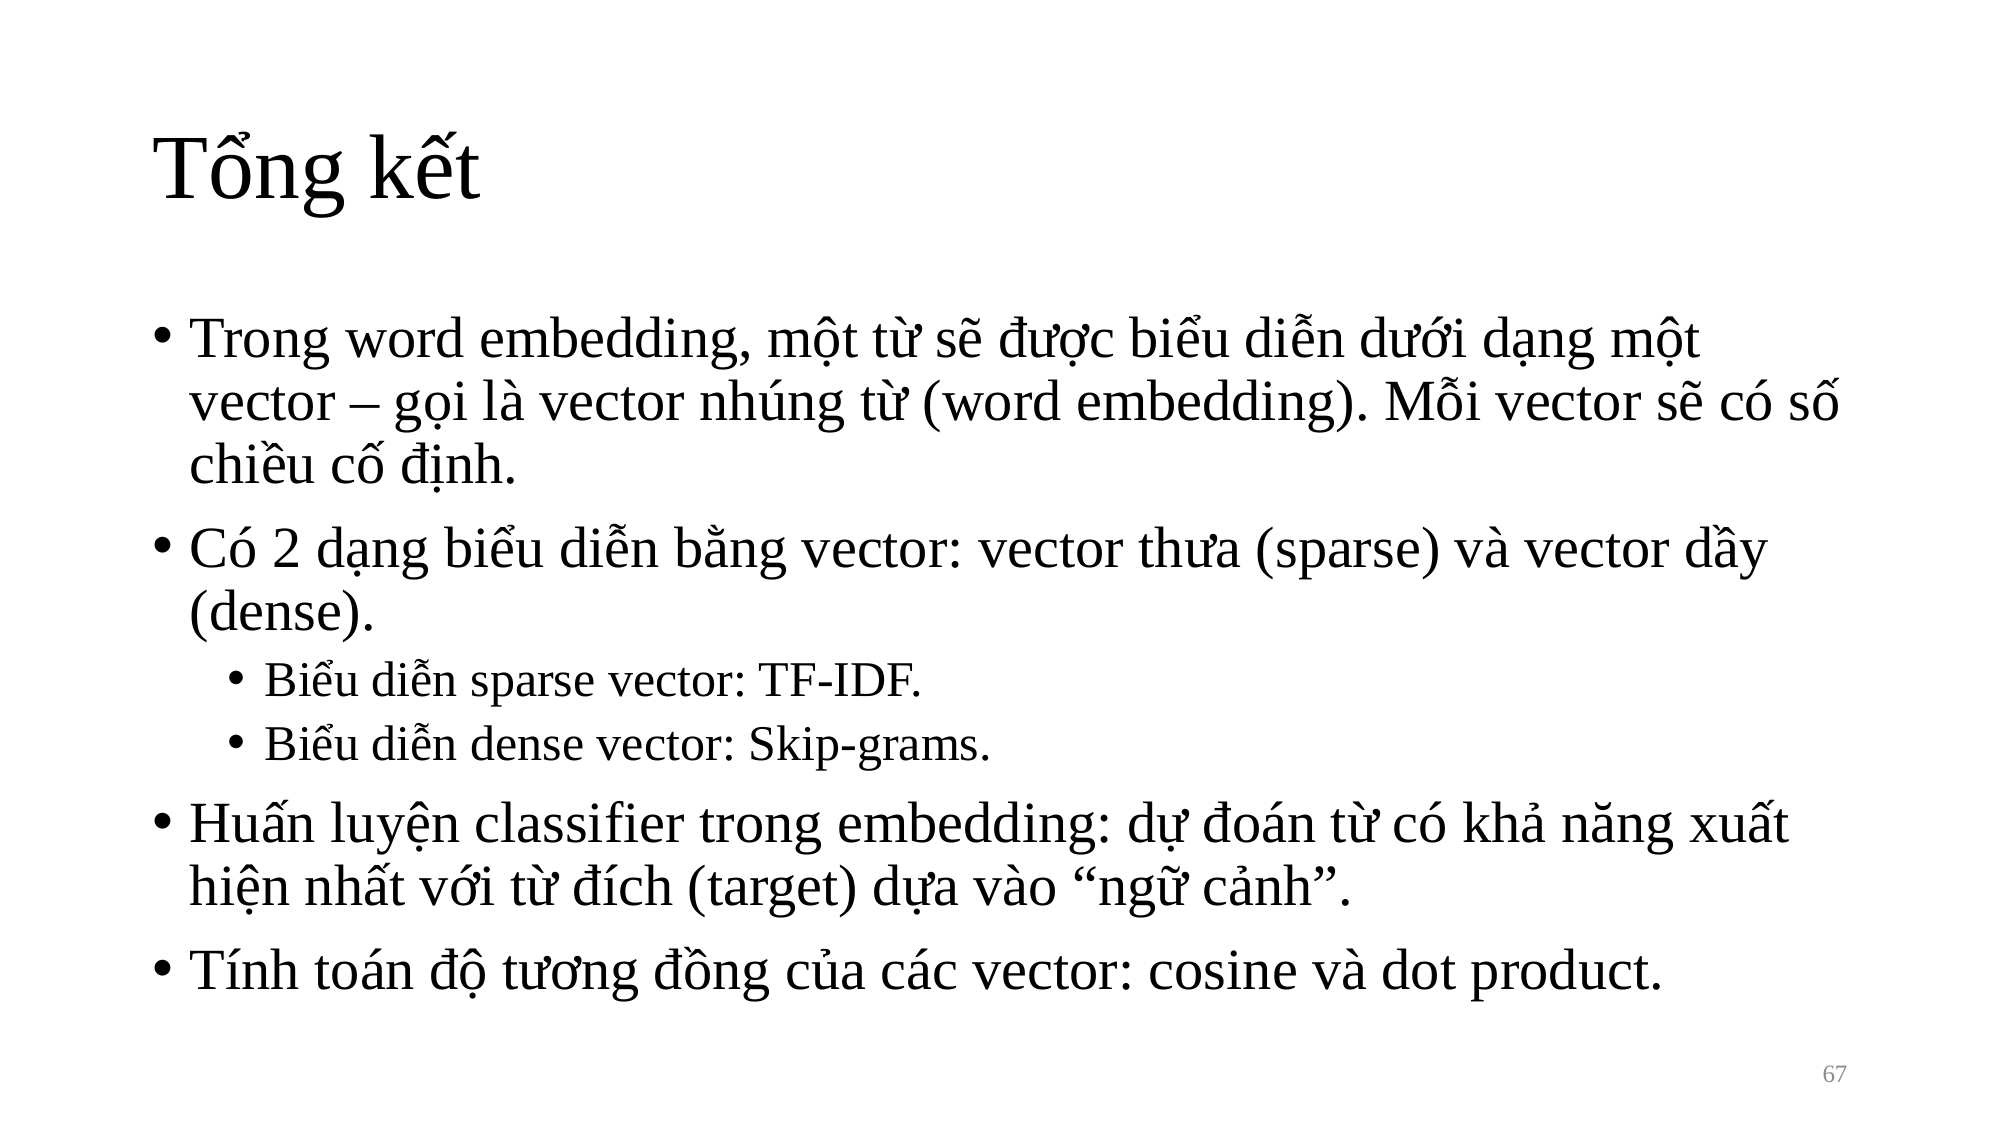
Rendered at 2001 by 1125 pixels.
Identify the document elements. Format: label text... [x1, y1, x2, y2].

list Trong word embedding, một từ sẽ được biểu diễn dưới dạng một vector – gọi là vector nhúng từ (word embedding). Mỗi vector sẽ có số chiều cố định. Có 2 dạng biểu diễn bằng vector: vector thưa (sparse) và vector dầy (dense). Biểu diễn sparse vector: TF-IDF. Biểu diễn dense vector: Skip-grams. Huấn luyện classifier trong embedding: dự đoán từ có khả năng xuất hiện nhất với từ đích (target) dựa vào “ngữ cảnh”. Tính toán độ tương đồng của các vector: cosine và dot product. [137, 299, 1863, 1014]
slide_number 66 [1412, 1042, 1863, 1103]
title Tổng kết [137, 59, 1863, 278]
